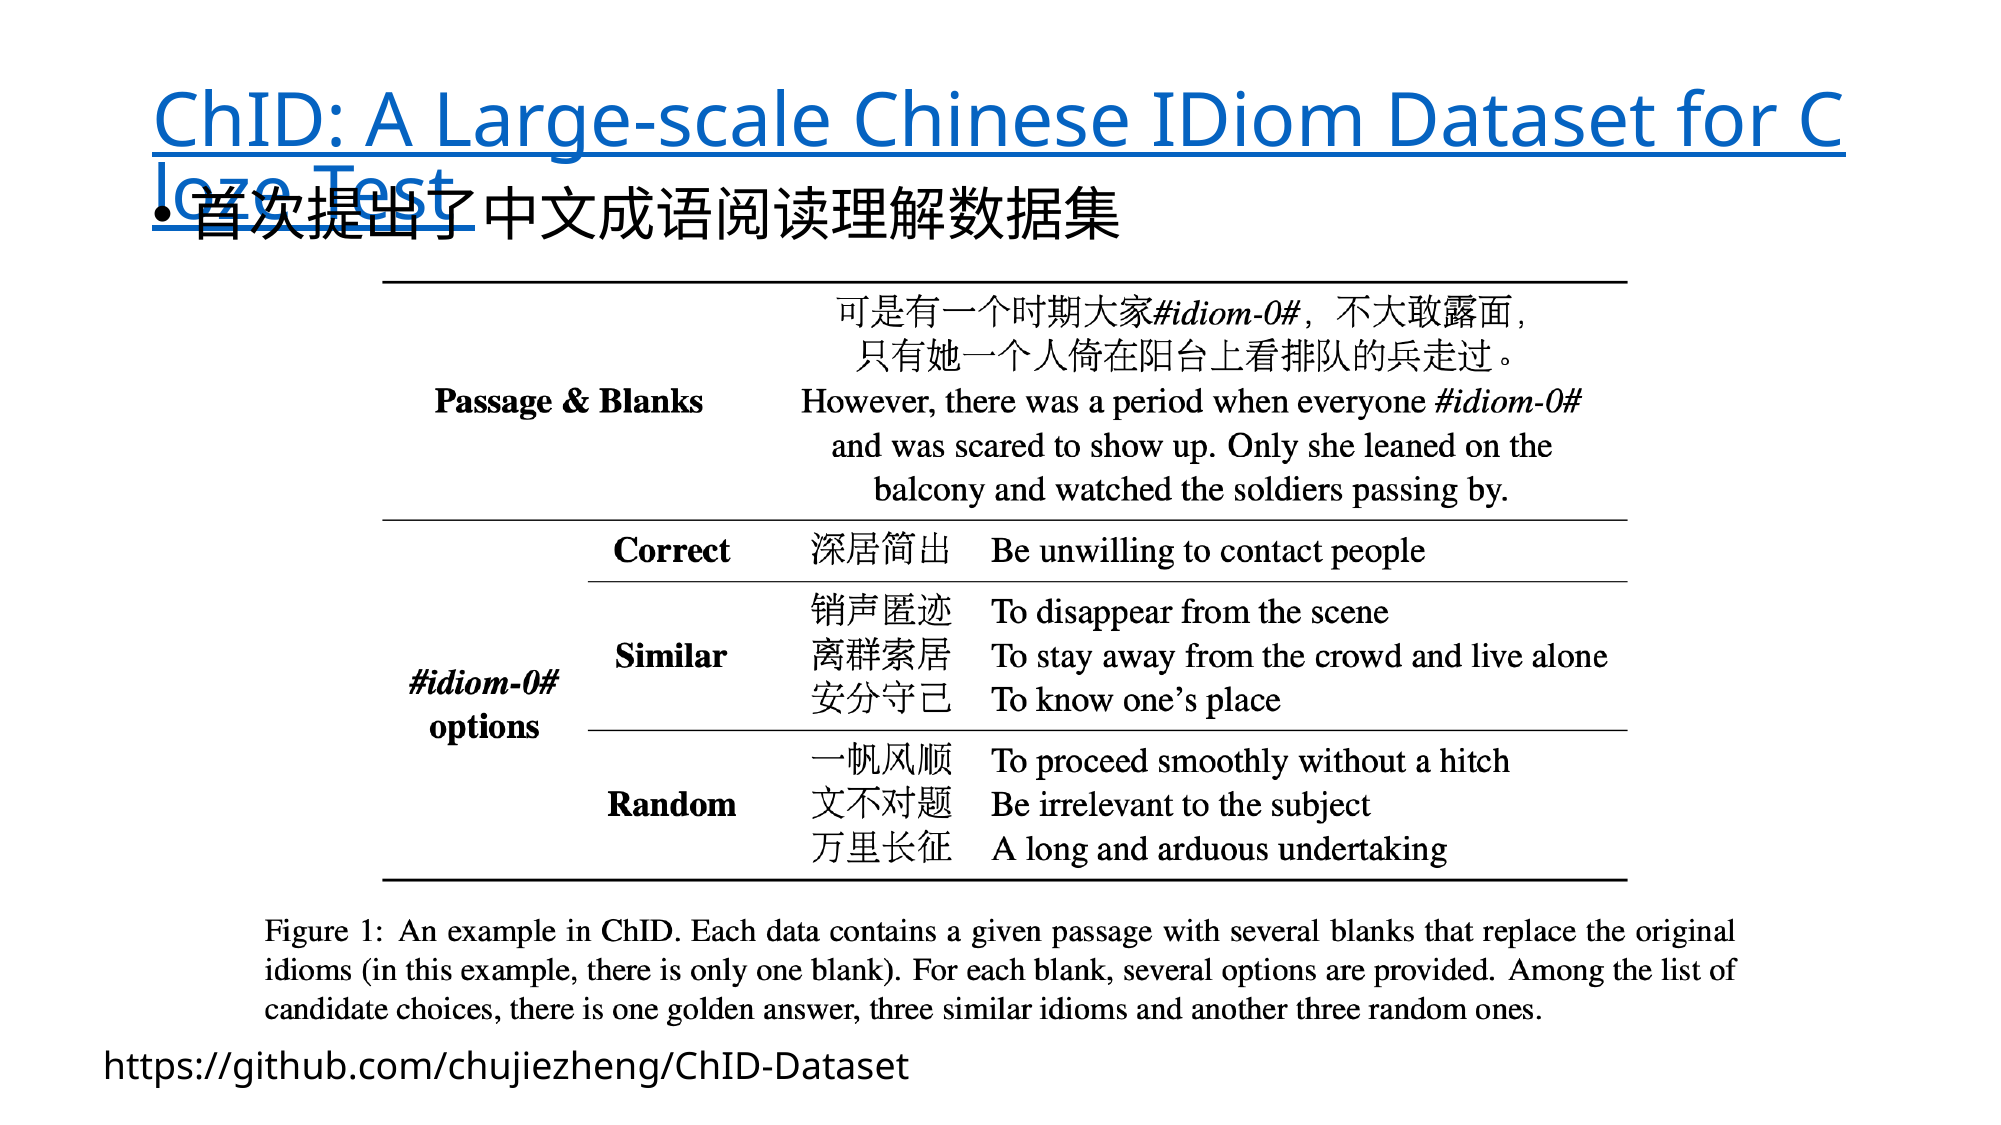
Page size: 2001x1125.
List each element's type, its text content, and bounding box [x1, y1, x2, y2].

title ChID: A Large-scale Chinese IDiom Dataset for Cloze Test [137, 59, 1863, 177]
picture [236, 250, 1764, 1035]
list 首次提出了中文成语阅读理解数据集 [137, 177, 1863, 1014]
text_box https://github.com/chujiezheng/ChID-Dataset [88, 1034, 925, 1095]
